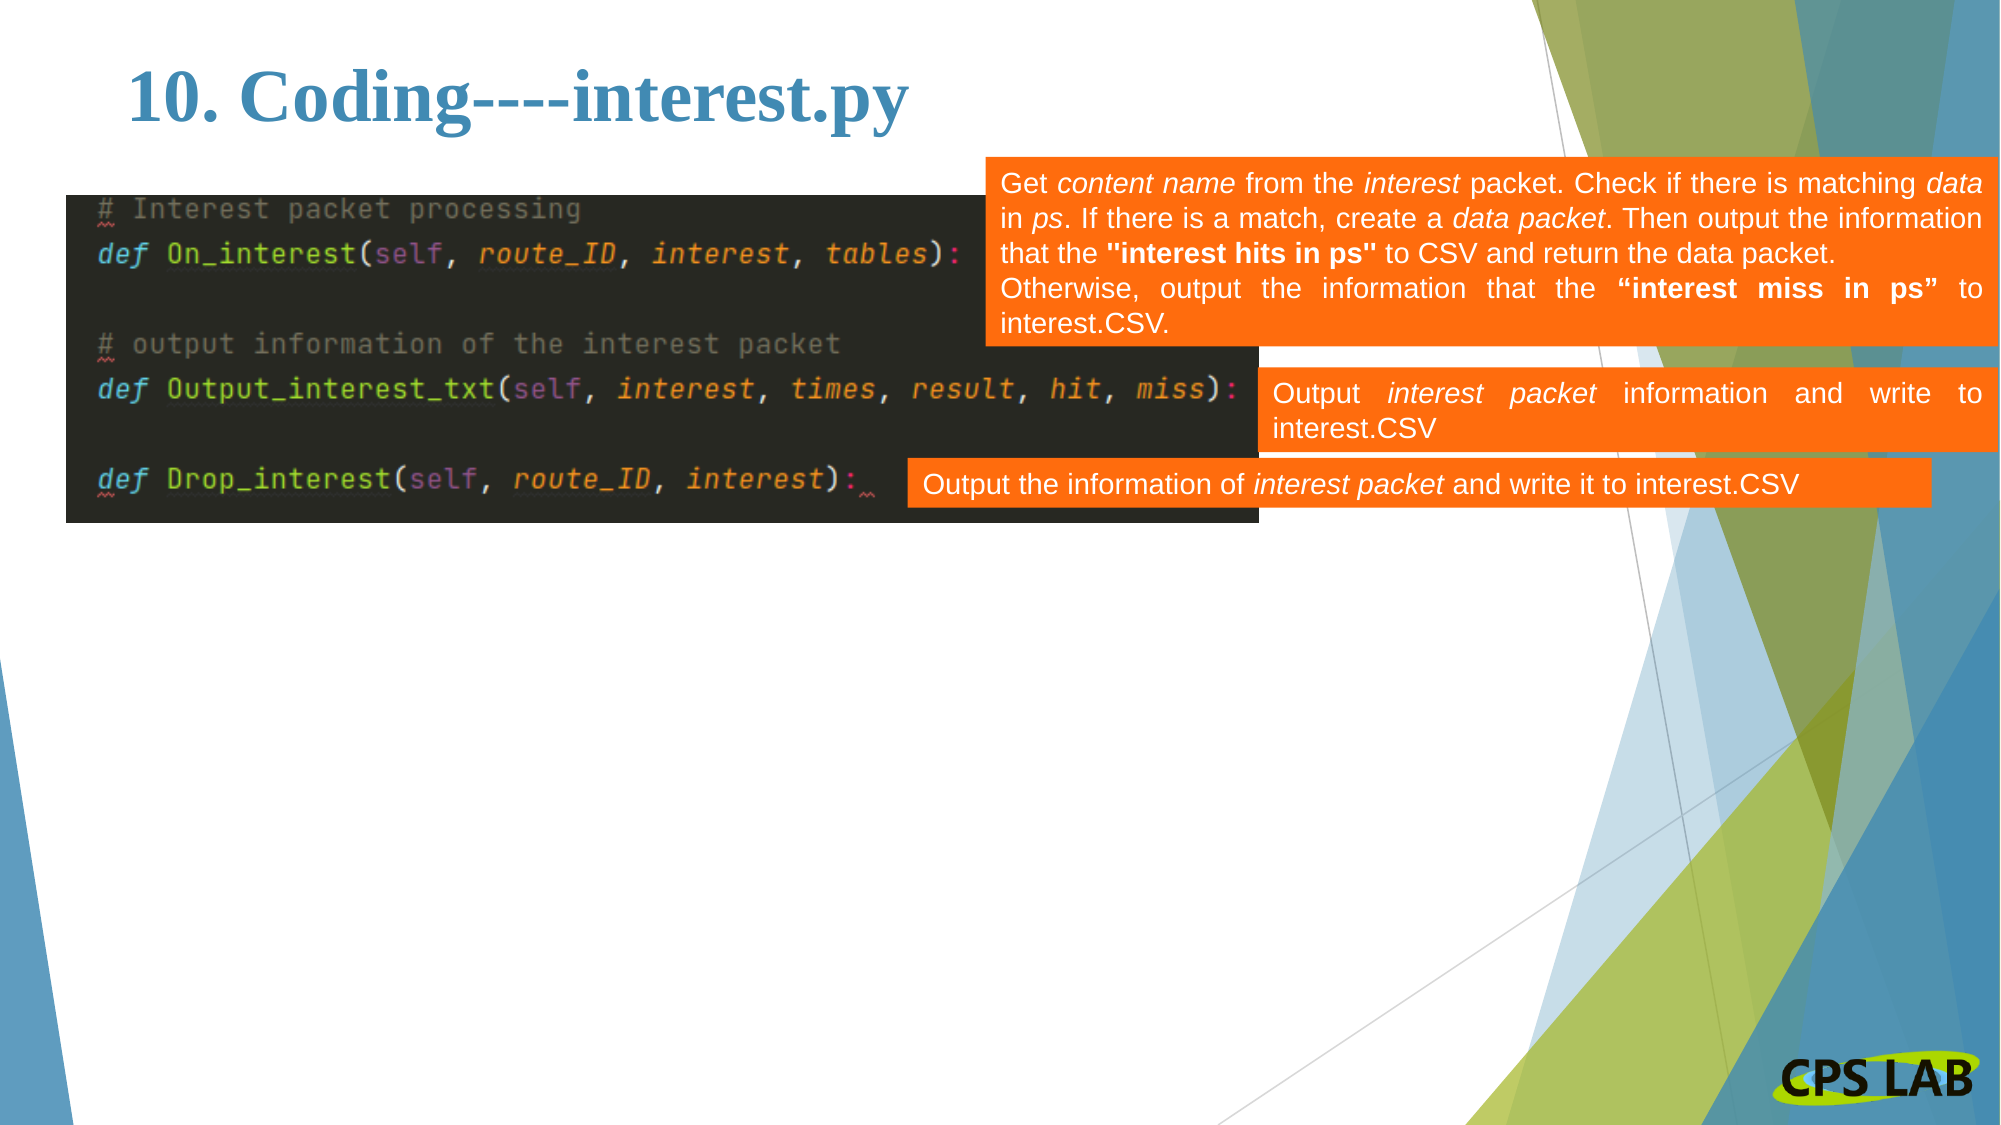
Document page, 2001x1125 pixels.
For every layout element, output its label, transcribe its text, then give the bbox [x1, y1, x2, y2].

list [65, 194, 1260, 523]
text_box Get content name from the interest packet. Check if there is matching data in ps. If there is a match, create a data packet. Then output the information that the ''interest hits in ps'' to CSV and return the data packet. Otherwise, output the information that the “interest miss in ps” to interest.CSV. [985, 156, 1999, 347]
title 10. Coding----interest.py [111, 38, 1546, 166]
picture [1772, 1050, 1980, 1106]
text_box Output interest packet information and write to interest.CSV [1265, 367, 1998, 453]
text_box Output the information of interest packet and write it to interest.CSV [1265, 457, 1932, 508]
